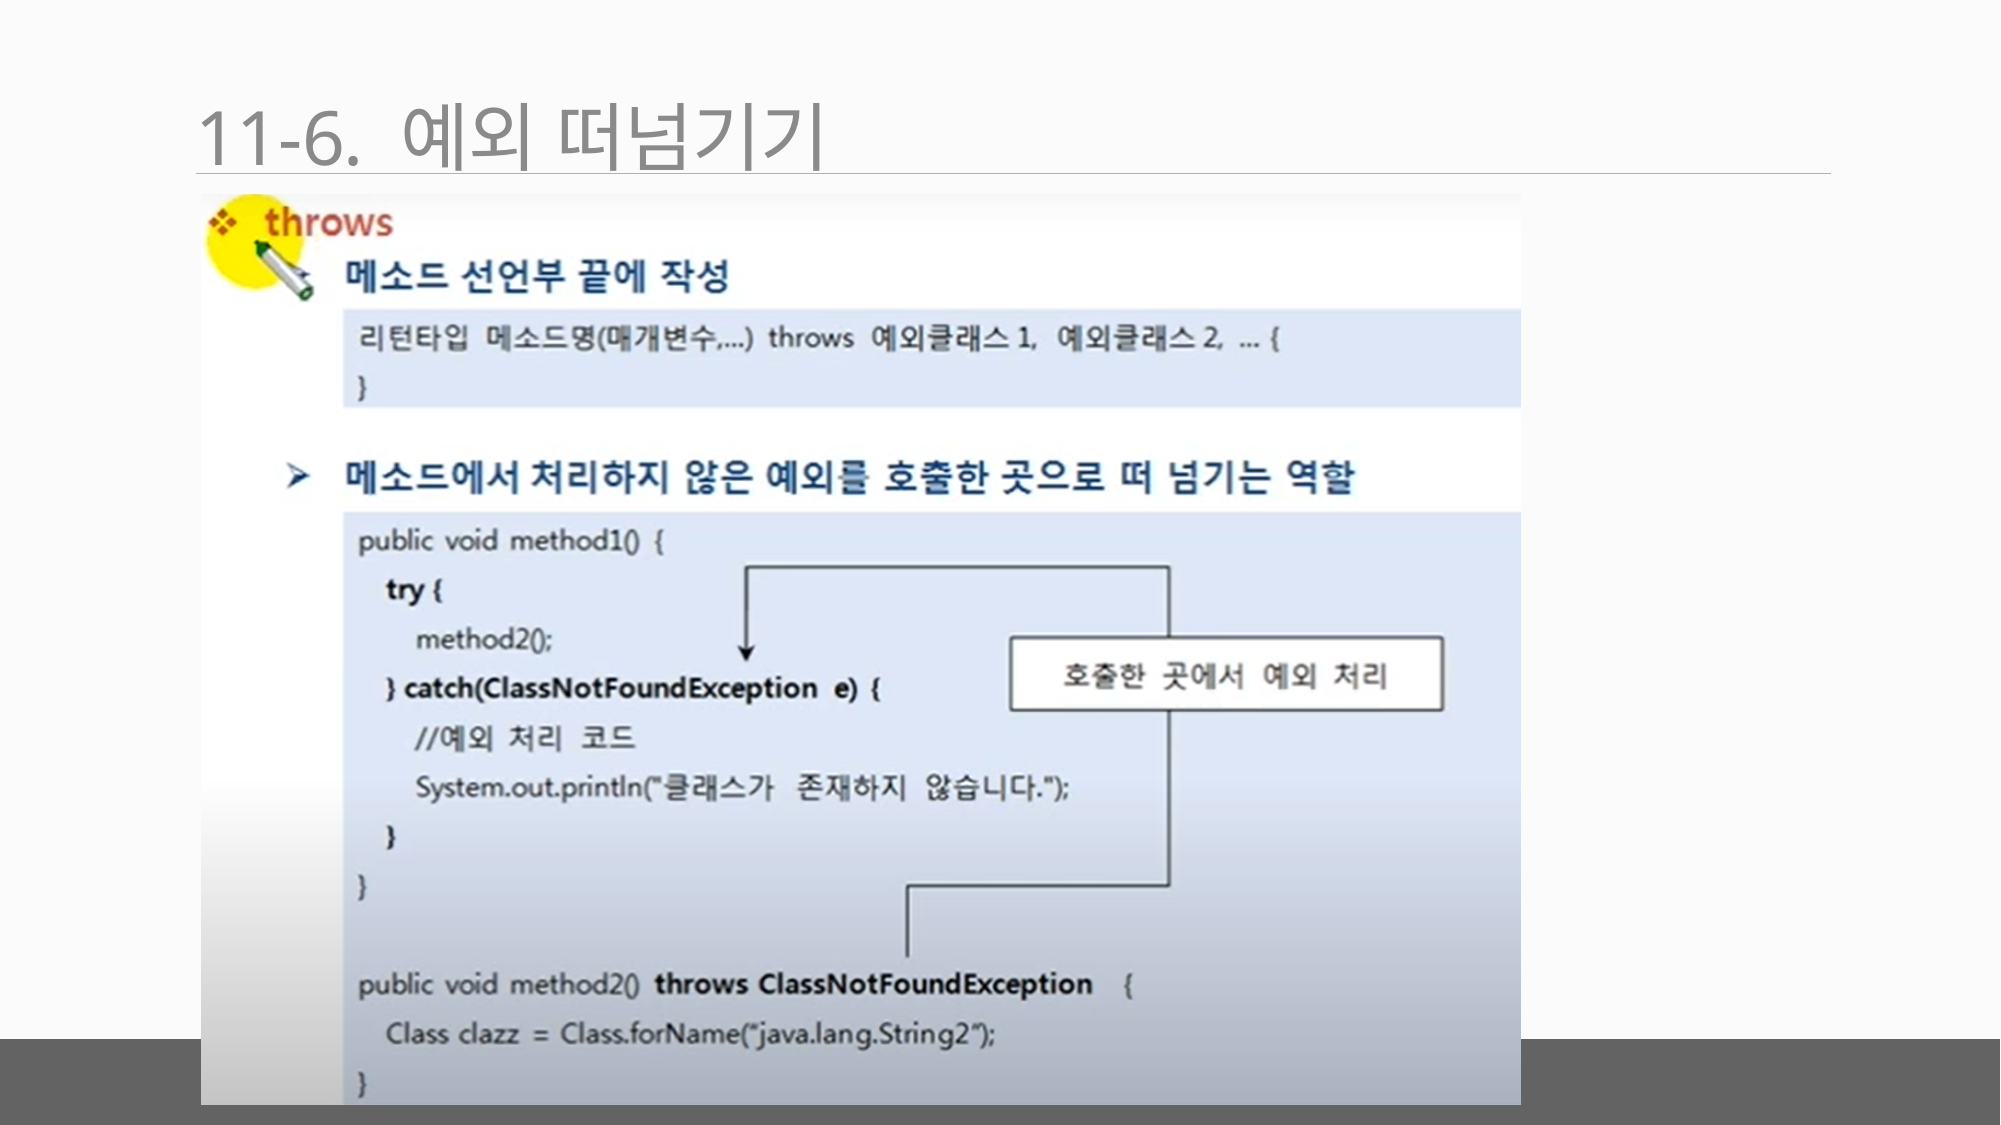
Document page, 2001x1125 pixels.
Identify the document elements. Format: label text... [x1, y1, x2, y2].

title 11-6. 예외 떠넘기기 [180, 47, 1408, 189]
picture [200, 193, 1521, 1106]
